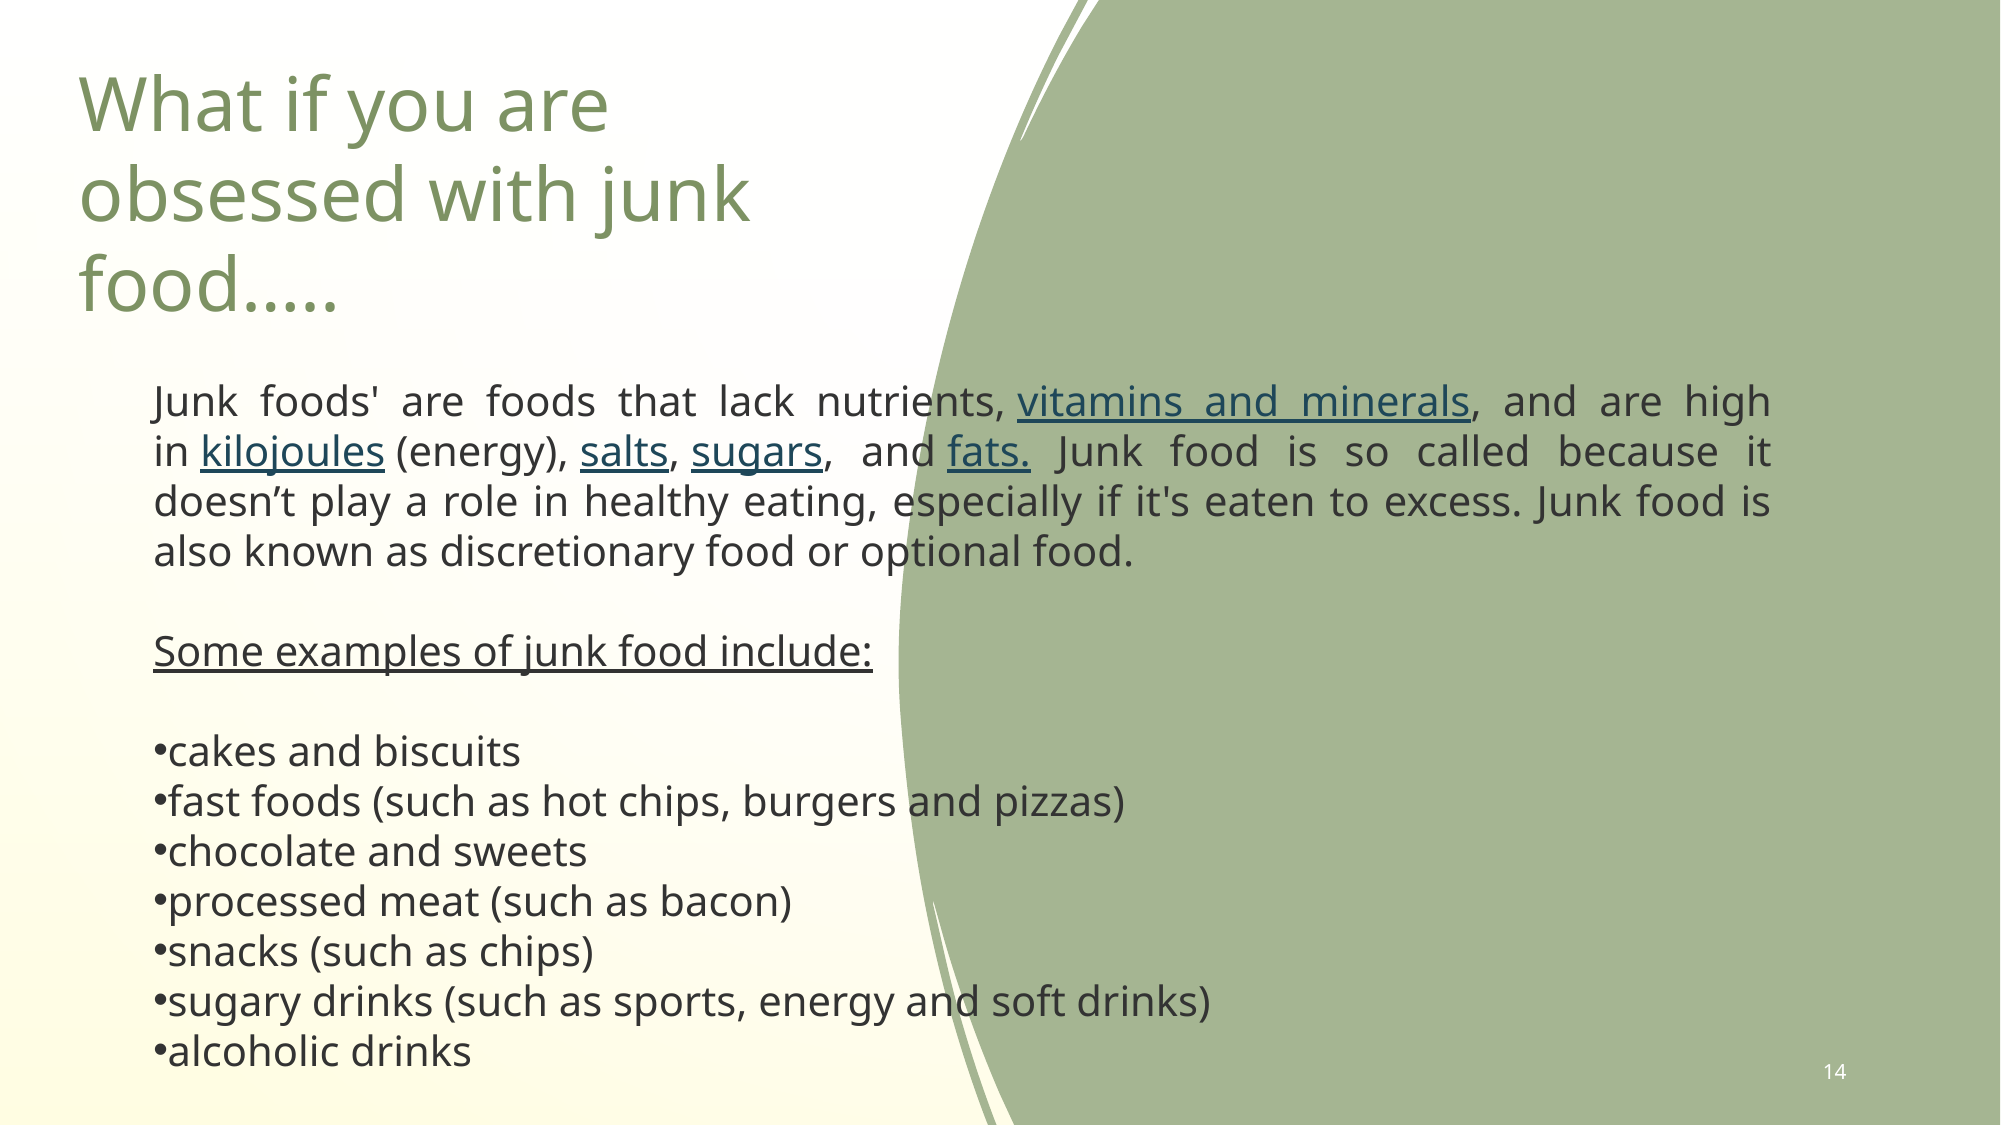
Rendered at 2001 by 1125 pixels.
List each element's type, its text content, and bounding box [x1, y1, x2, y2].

text_box Junk foods' are foods that lack nutrients, vitamins and minerals, and are high in kilojoules (energy), salts, sugars, and fats. Junk food is so called because it doesn’t play a role in healthy eating, especially if it's eaten to excess. Junk food is also known as discretionary food or optional food. Some examples of junk food include: cakes and biscuits fast foods (such as hot chips, burgers and pizzas) chocolate and sweets processed meat (such as bacon) snacks (such as chips) sugary drinks (such as sports, energy and soft drinks) alcoholic drinks . [138, 367, 1787, 1125]
slide_number 14 [1787, 1042, 1862, 1103]
picture [1027, 0, 1098, 126]
text_box What if you are obsessed with junk food….. [64, 49, 793, 335]
picture [0, 0, 1077, 1125]
